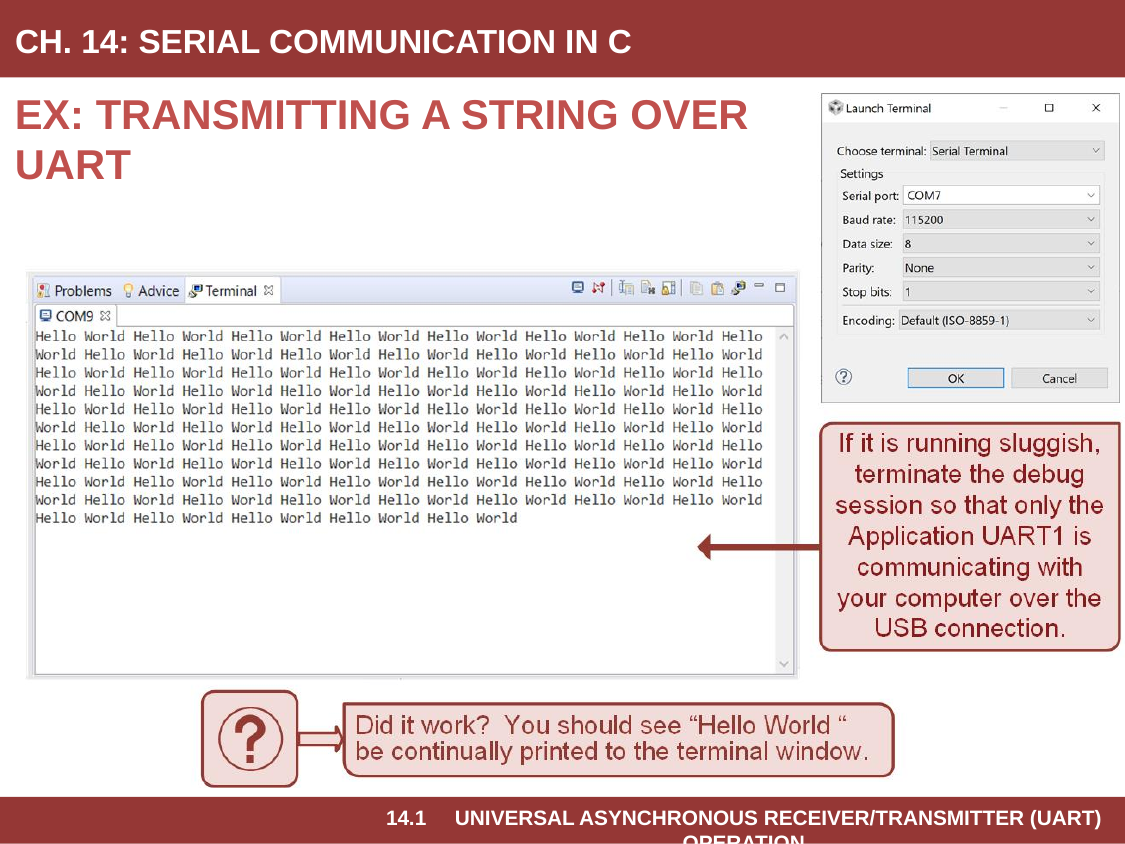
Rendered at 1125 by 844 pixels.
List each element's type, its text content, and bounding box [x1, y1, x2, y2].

text_box Ex: Transmitting a String Over UART [0, 80, 813, 196]
text_box [0, 795, 362, 844]
picture [24, 91, 1125, 788]
subtitle 14.1 Universal Asynchronous Receiver/Transmitter (UART) Operation [362, 796, 1125, 844]
title Ch. 14: Serial Communication in C [0, 1, 1125, 78]
